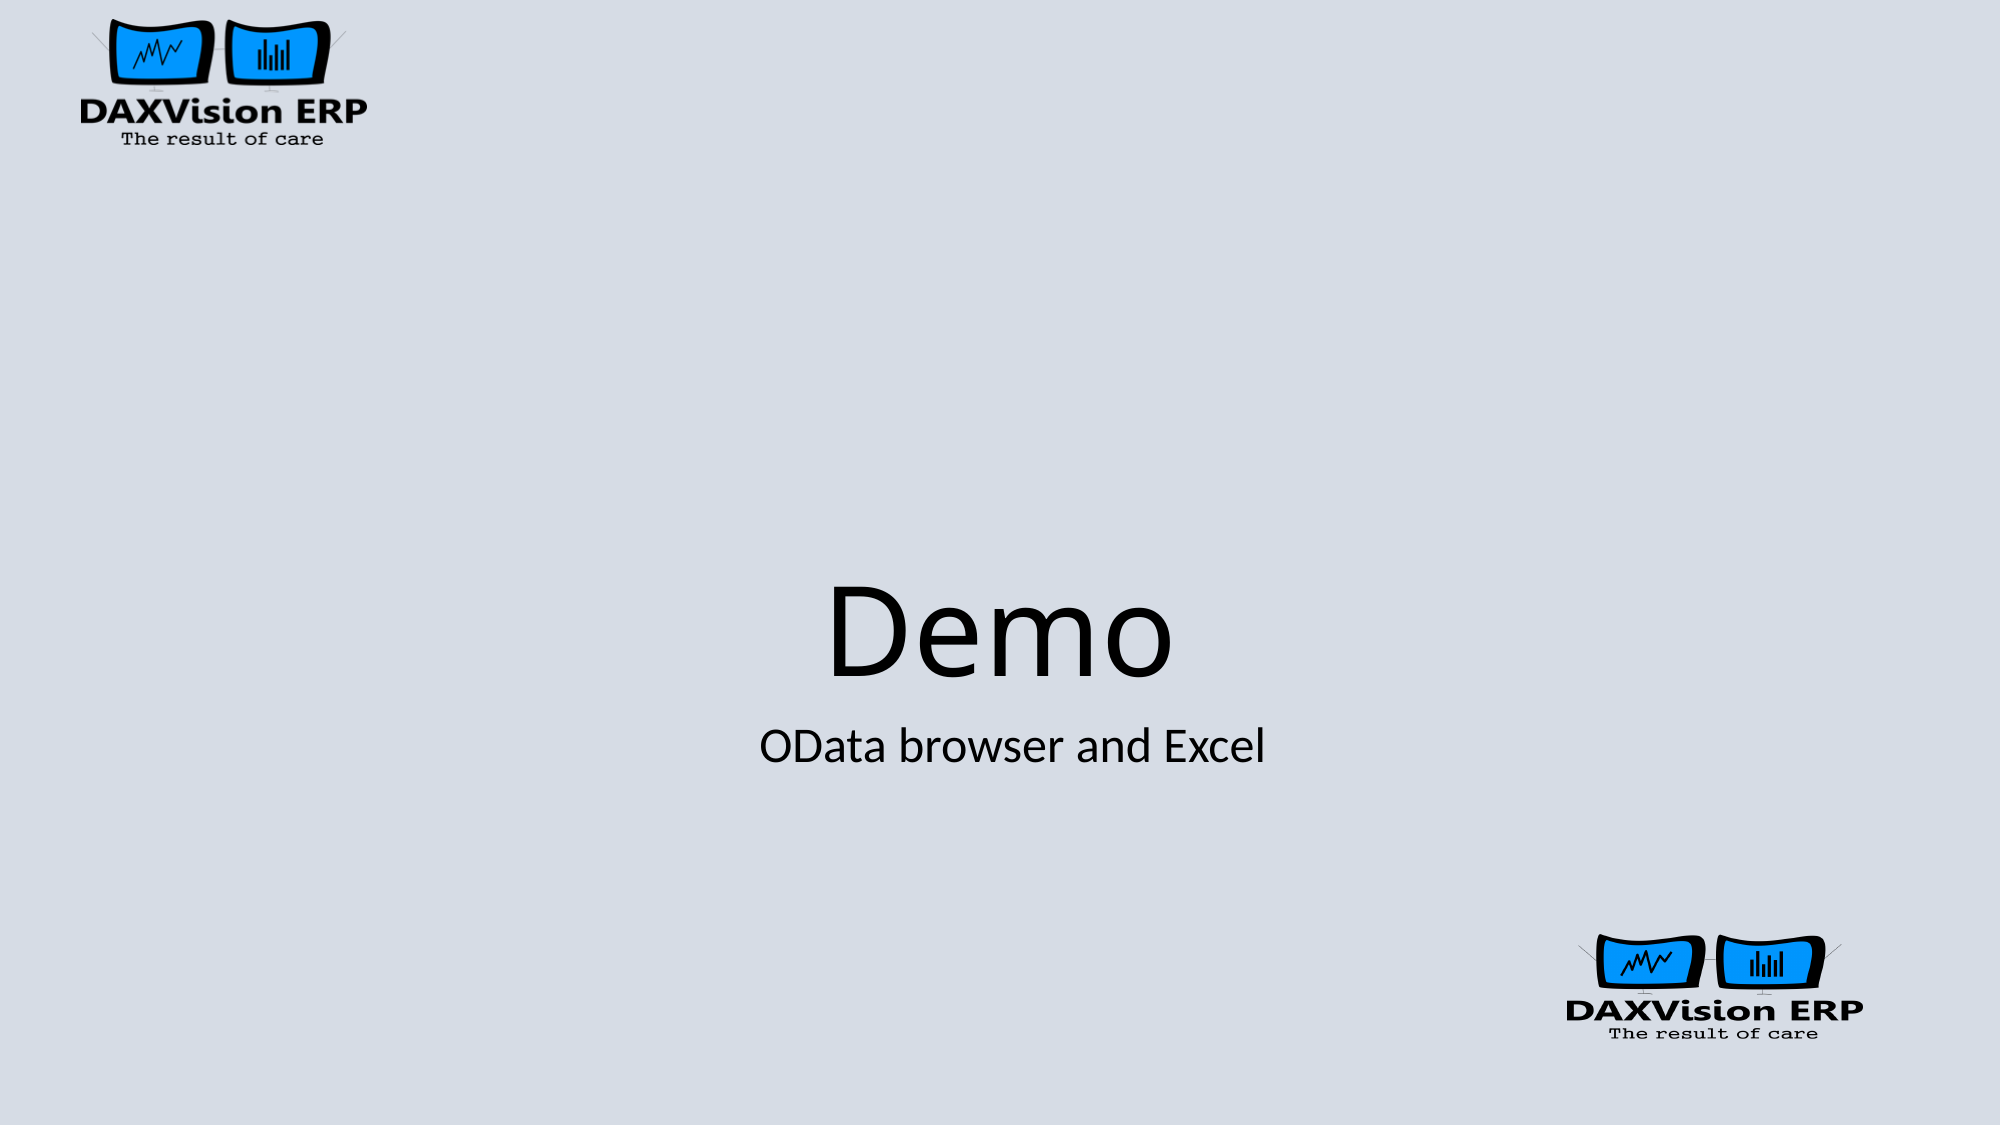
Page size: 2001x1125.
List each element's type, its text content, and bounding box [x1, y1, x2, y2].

title Demo [249, 319, 1750, 712]
picture [81, 19, 367, 145]
picture [1567, 925, 1863, 1103]
subtitle OData browser and Excel [262, 711, 1763, 983]
